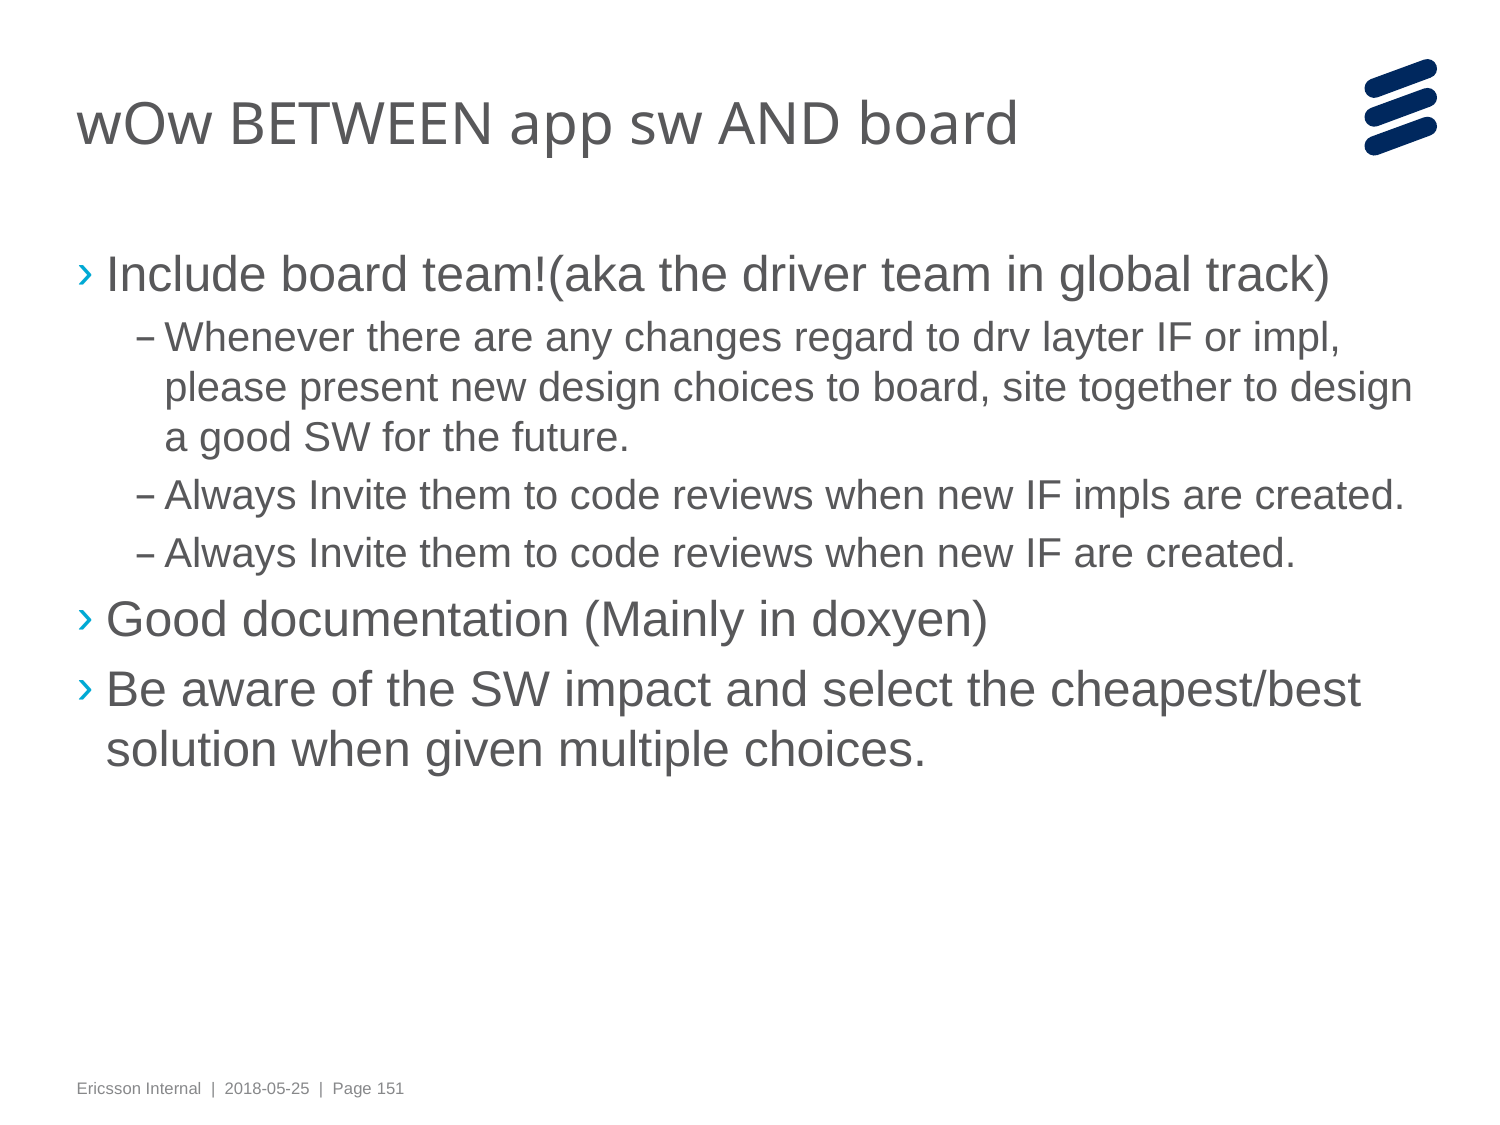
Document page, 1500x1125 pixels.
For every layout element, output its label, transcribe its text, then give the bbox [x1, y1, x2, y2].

list Include board team!(aka the driver team in global track) Whenever there are any changes regard to drv layter IF or impl, please present new design choices to board, site together to design a good SW for the future. Always Invite them to code reviews when new IF impls are created. Always Invite them to code reviews when new IF are created. Good documentation (Mainly in doxyen) Be aware of the SW impact and select the cheapest/best solution when given multiple choices. [64, 240, 1436, 928]
title wOw BETWEEN app sw AND board [64, 39, 1295, 218]
